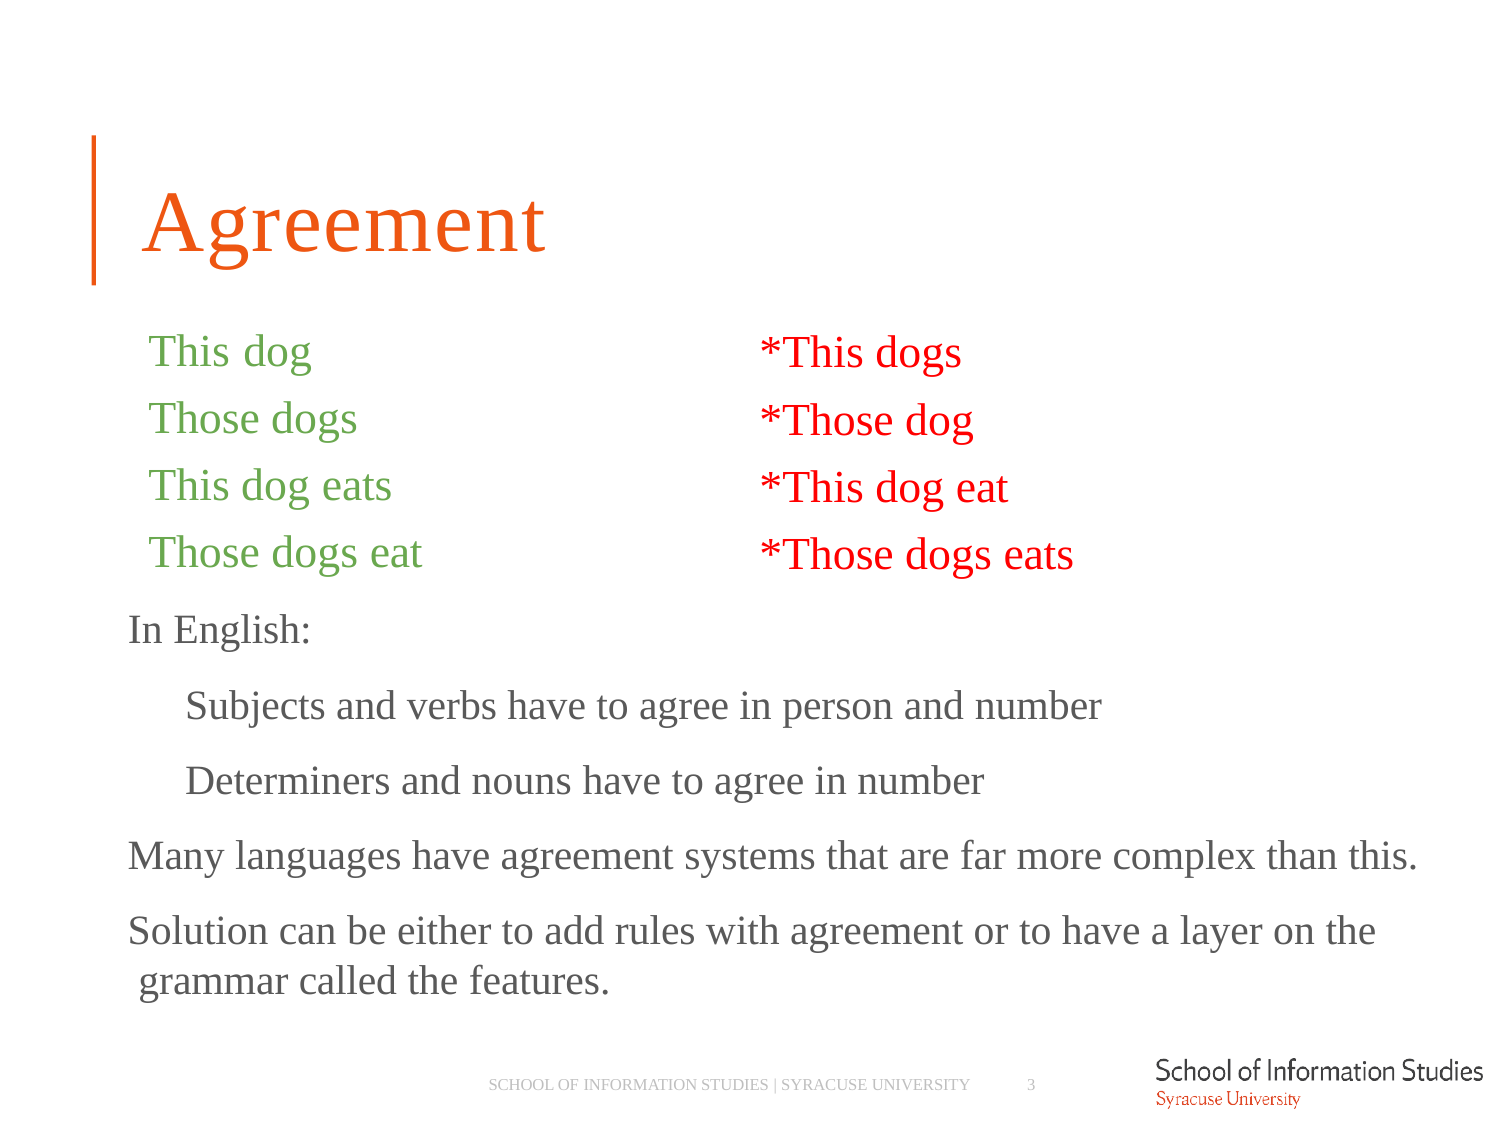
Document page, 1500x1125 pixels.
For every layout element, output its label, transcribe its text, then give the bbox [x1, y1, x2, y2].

text_box ­ Subjects and verbs have to agree in person and number ­ Determiners and nouns have to agree in number Many languages have agreement systems that are far more complex than this. Solution can be either to add rules with agreement or to have a layer on the grammar called the features. [125, 650, 1421, 1003]
text_box *This dogs *Those dog *This dog eat *Those dogs eats [757, 305, 1077, 579]
text_box This dog Those dogs This dog eats Those dogs eat In English: [125, 305, 426, 650]
picture [1156, 1058, 1483, 1109]
footer SCHOOL OF INFORMATION STUDIES | SYRACUSE UNIVERSITY [486, 1073, 979, 1125]
title Agreement [138, 162, 549, 353]
slide_number 3 [1020, 1064, 1042, 1125]
